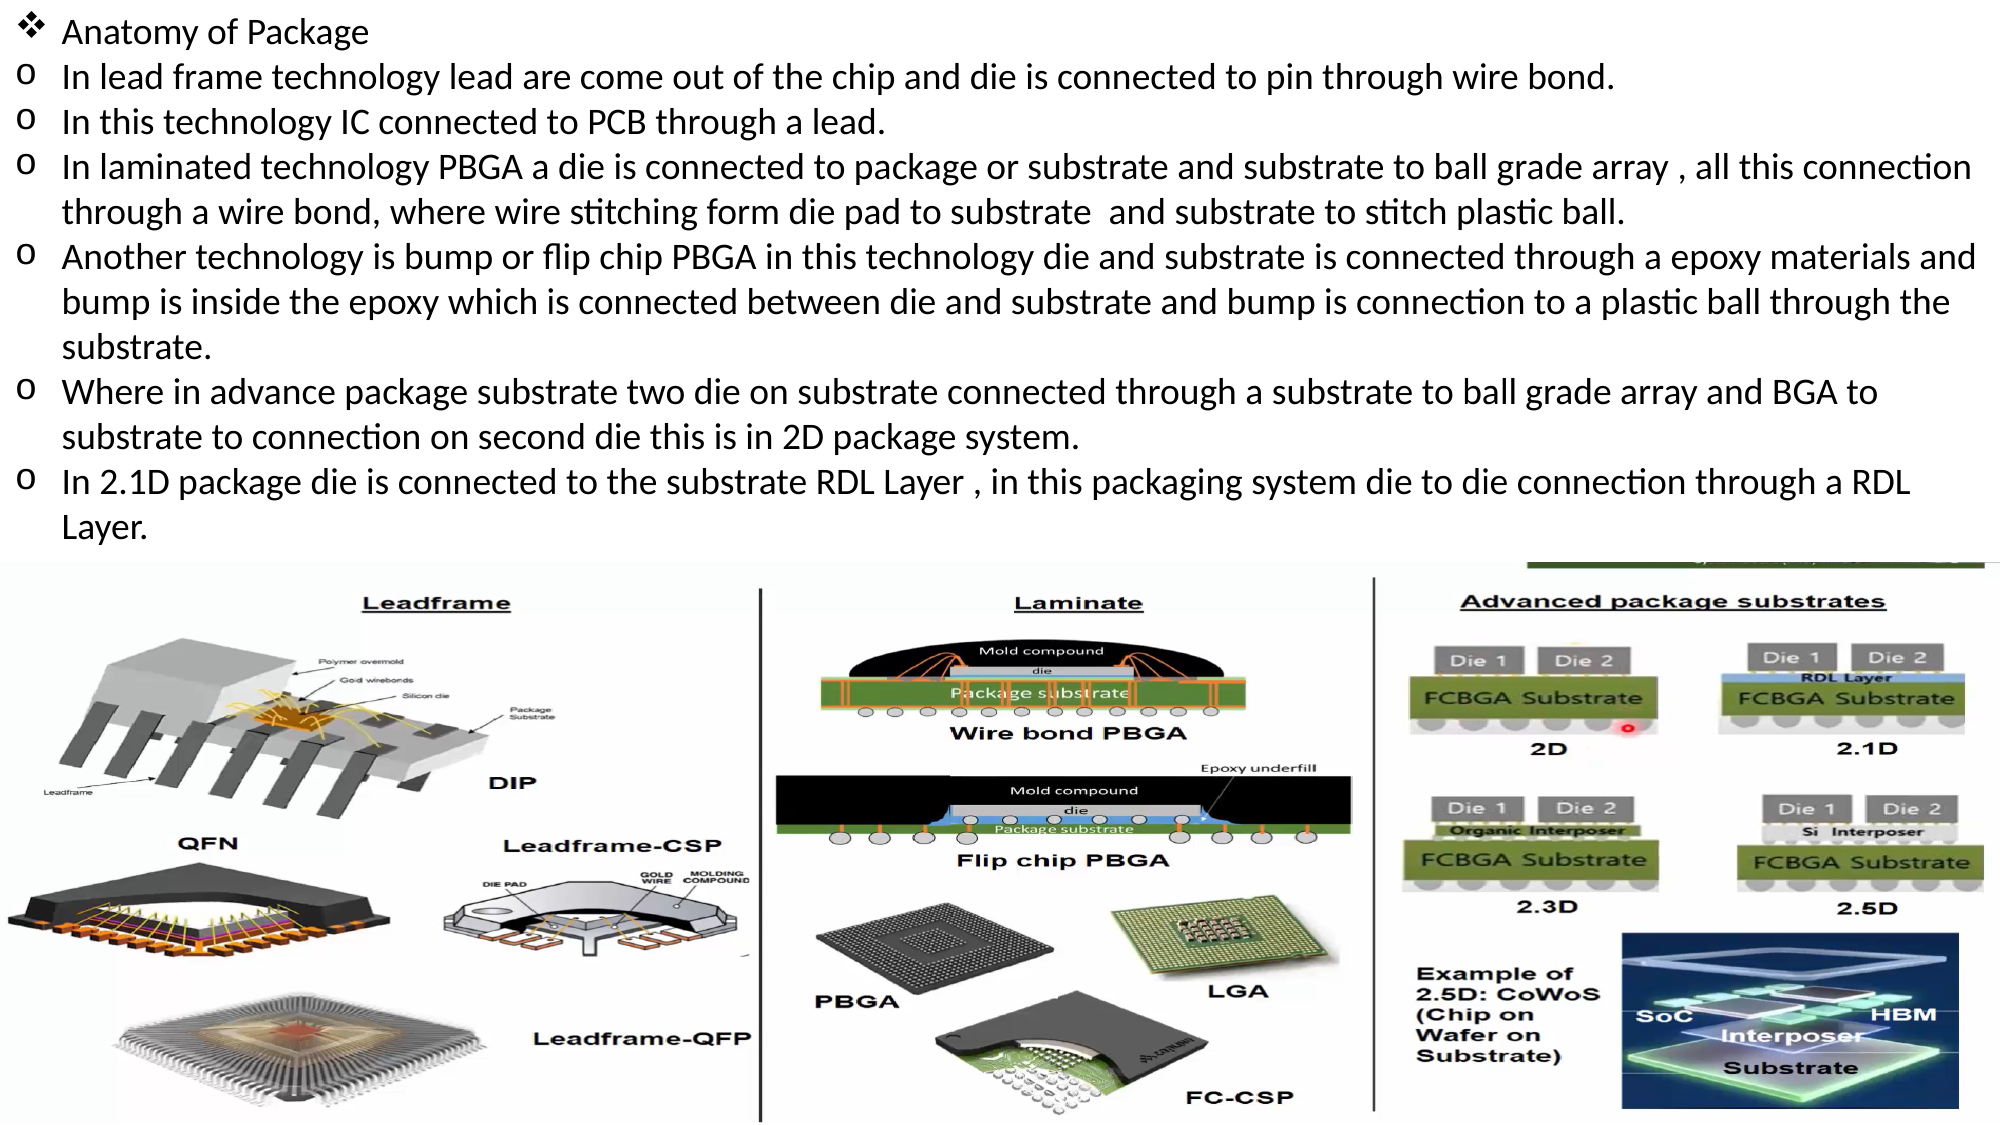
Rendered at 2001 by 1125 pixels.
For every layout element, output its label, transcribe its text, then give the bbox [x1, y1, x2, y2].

text_box Anatomy of Package In lead frame technology lead are come out of the chip and die is connected to pin through wire bond. In this technology IC connected to PCB through a lead. In laminated technology PBGA a die is connected to package or substrate and substrate to ball grade array , all this connection through a wire bond, where wire stitching form die pad to substrate and substrate to stitch plastic ball. Another technology is bump or flip chip PBGA in this technology die and substrate is connected through a epoxy materials and bump is inside the epoxy which is connected between die and substrate and bump is connection to a plastic ball through the substrate. Where in advance package substrate two die on substrate connected through a substrate to ball grade array and BGA to substrate to connection on second die this is in 2D package system. In 2.1D package die is connected to the substrate RDL Layer , in this packaging system die to die connection through a RDL Layer. [0, 0, 2000, 555]
picture [0, 562, 2000, 1123]
